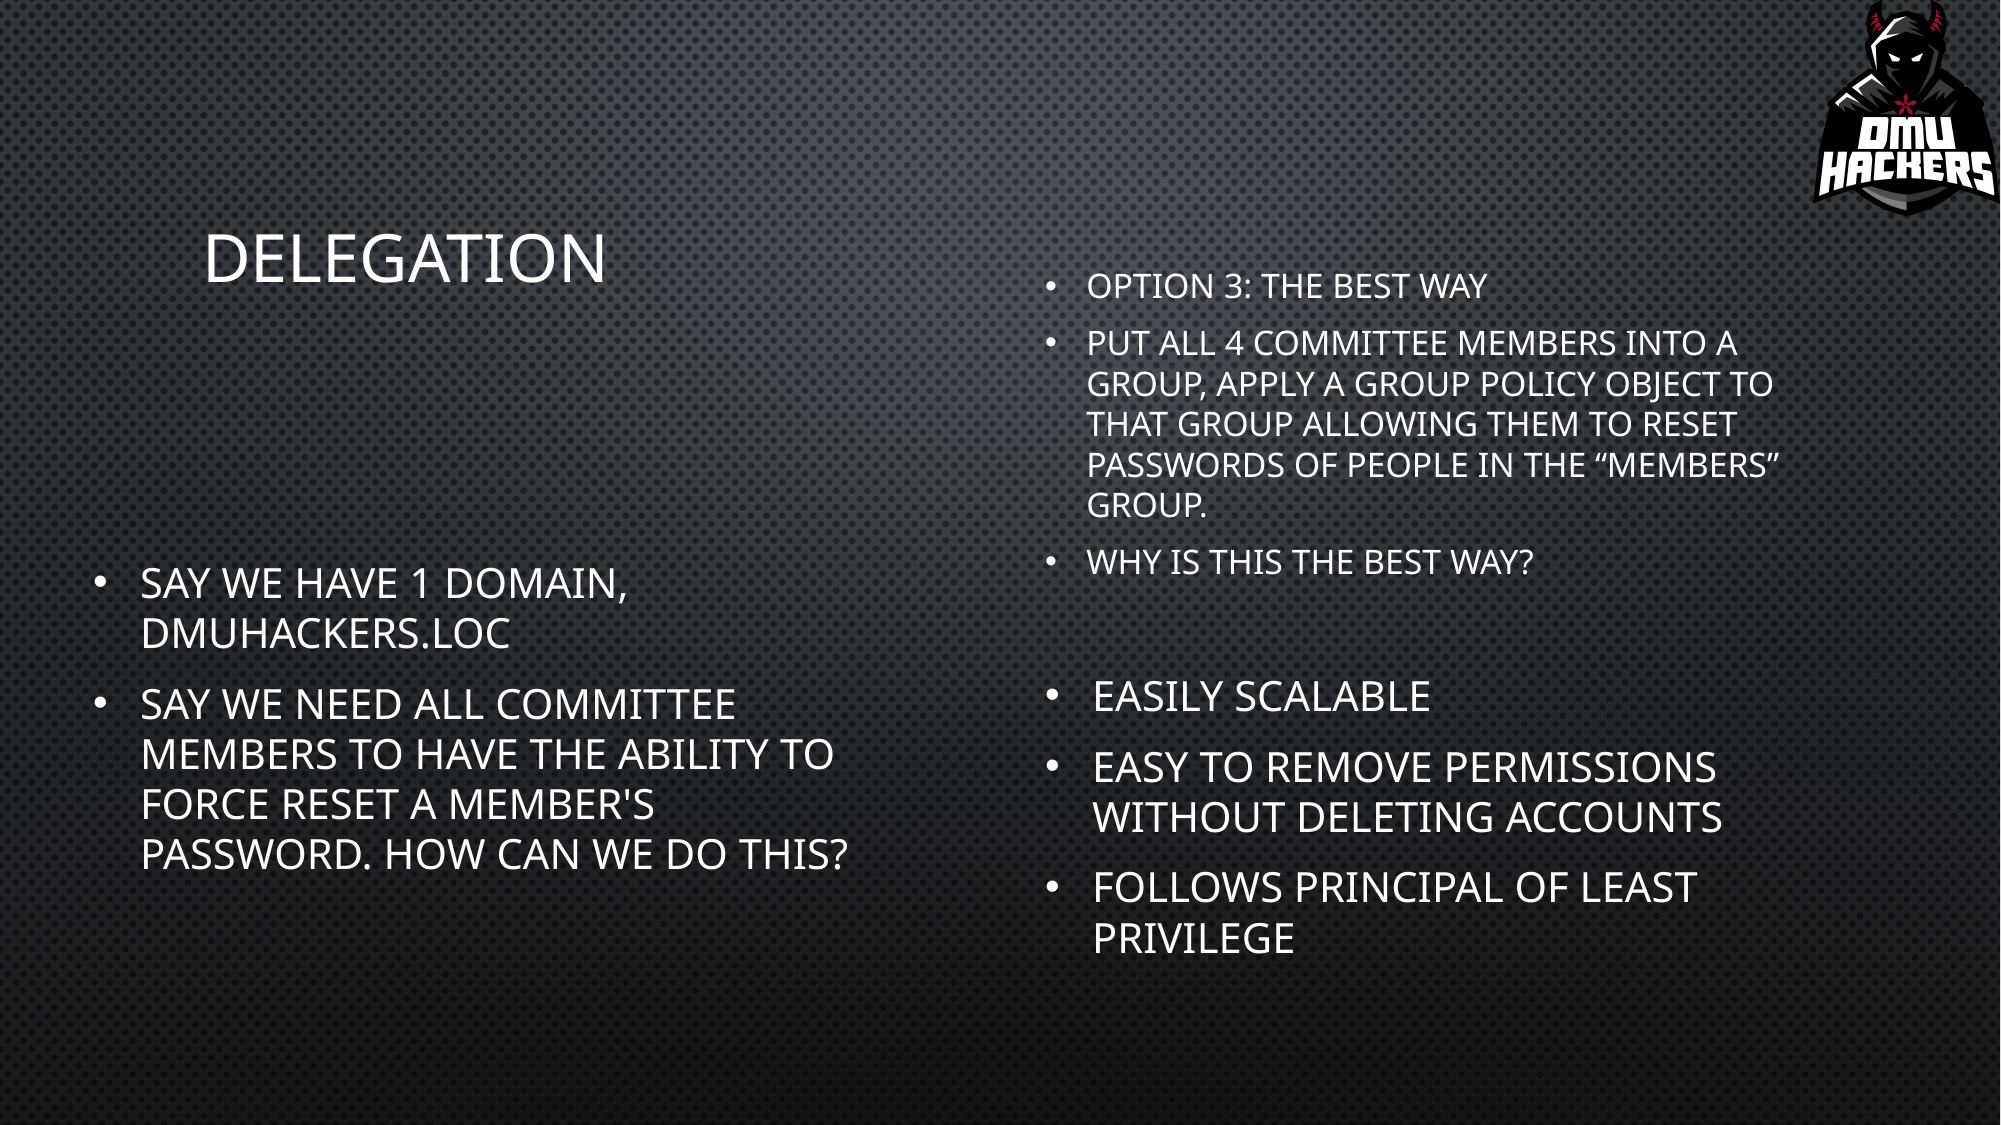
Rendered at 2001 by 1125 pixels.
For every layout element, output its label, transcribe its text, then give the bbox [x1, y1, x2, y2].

text_box Easily scalable Easy to remove permissions without deleting accounts Follows Principal of Least Privilege [1030, 648, 1846, 983]
picture [0, 0, 2001, 1125]
title DELEGATION [187, 99, 1813, 413]
list Say we have 1 domain, DMUHACKERS.LOC Say we need all committee members to have the ability to force reset a member's password. How can we do this? [78, 437, 894, 1068]
text_box Option 3: The Best way Put all 4 committee members into a Group, apply a Group Policy Object to that group allowing them to reset passwords of people in the “members” group. Why is this the best way? [1030, 256, 1846, 591]
